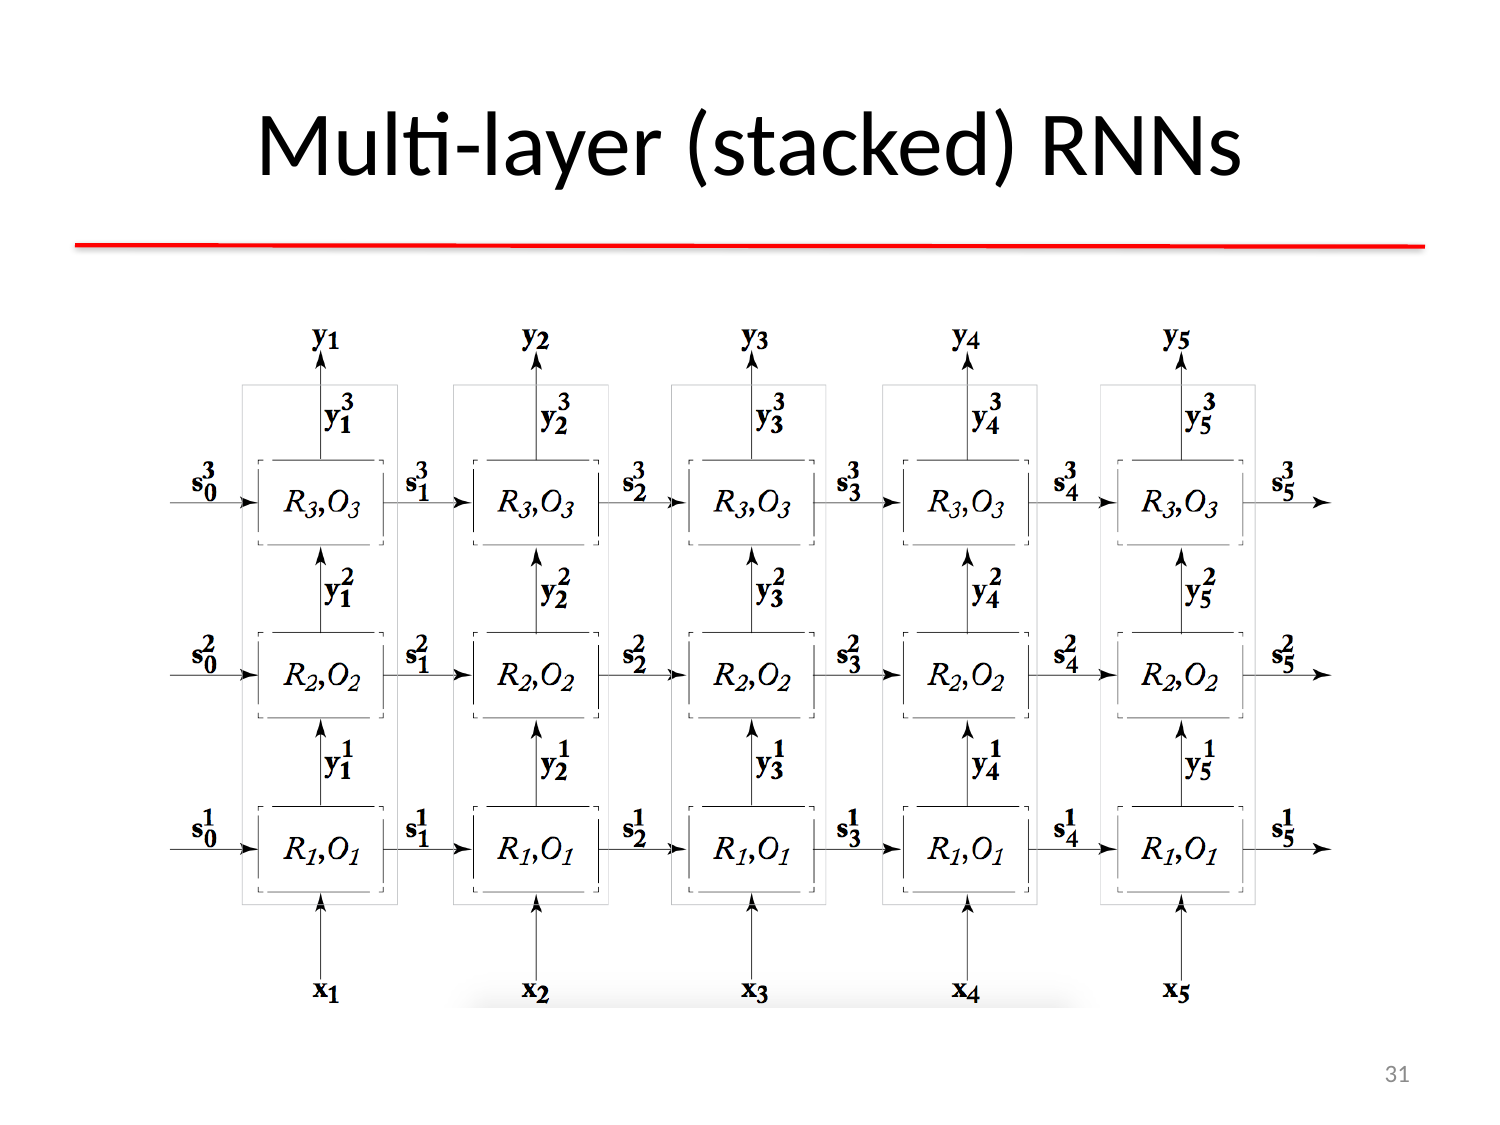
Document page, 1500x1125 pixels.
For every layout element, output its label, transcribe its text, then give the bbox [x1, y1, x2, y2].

picture [166, 321, 1334, 1009]
slide_number 31 [1074, 1042, 1425, 1103]
title Multi-layer (stacked) RNNs [75, 45, 1425, 233]
